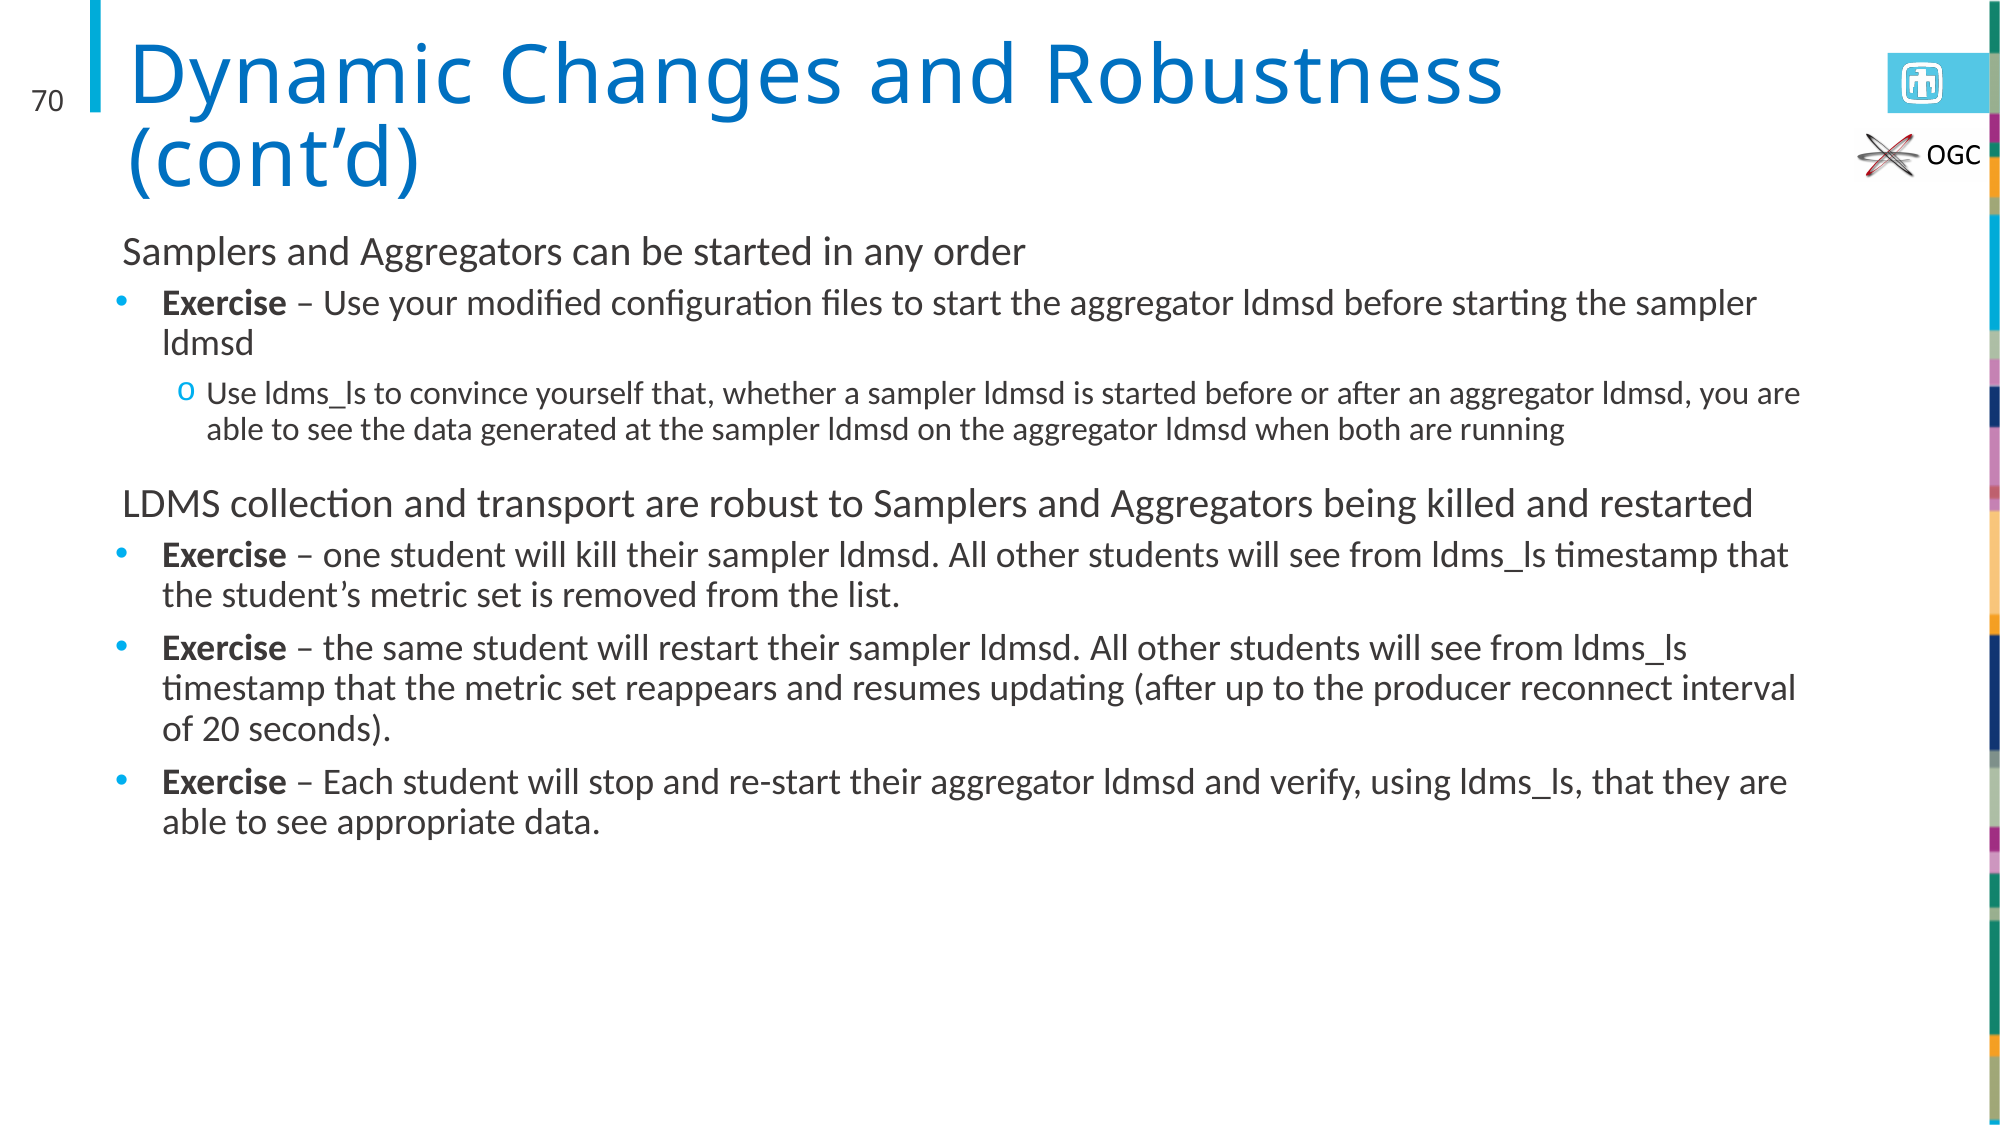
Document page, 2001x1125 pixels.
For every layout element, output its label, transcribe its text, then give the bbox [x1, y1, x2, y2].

picture [1901, 62, 1944, 104]
title Dynamic Changes and Robustness (cont’d) [113, 29, 1576, 211]
picture [1990, 1, 1999, 215]
picture [1854, 128, 1987, 182]
list Samplers and Aggregators can be started in any order Exercise – Use your modified configuration files to start the aggregator ldmsd before starting the sampler ldmsd Use ldms_ls to convince yourself that, whether a sampler ldmsd is started before or after an aggregator ldmsd, you are able to see the data generated at the sampler ldmsd on the aggregator ldmsd when both are running LDMS collection and transport are robust to Samplers and Aggregators being killed and restarted Exercise – one student will kill their sampler ldmsd. All other students will see from ldms_ls timestamp that the student’s metric set is removed from the list. Exercise – the same student will restart their sampler ldmsd. All other students will see from ldms_ls timestamp that the metric set reappears and resumes updating (after up to the producer reconnect interval of 20 seconds). Exercise – Each student will stop and re-start their aggregator ldmsd and verify, using ldms_ls, that they are able to see appropriate data. [113, 221, 1839, 953]
picture [1990, 330, 1999, 1120]
slide_number 70 [10, 71, 80, 132]
